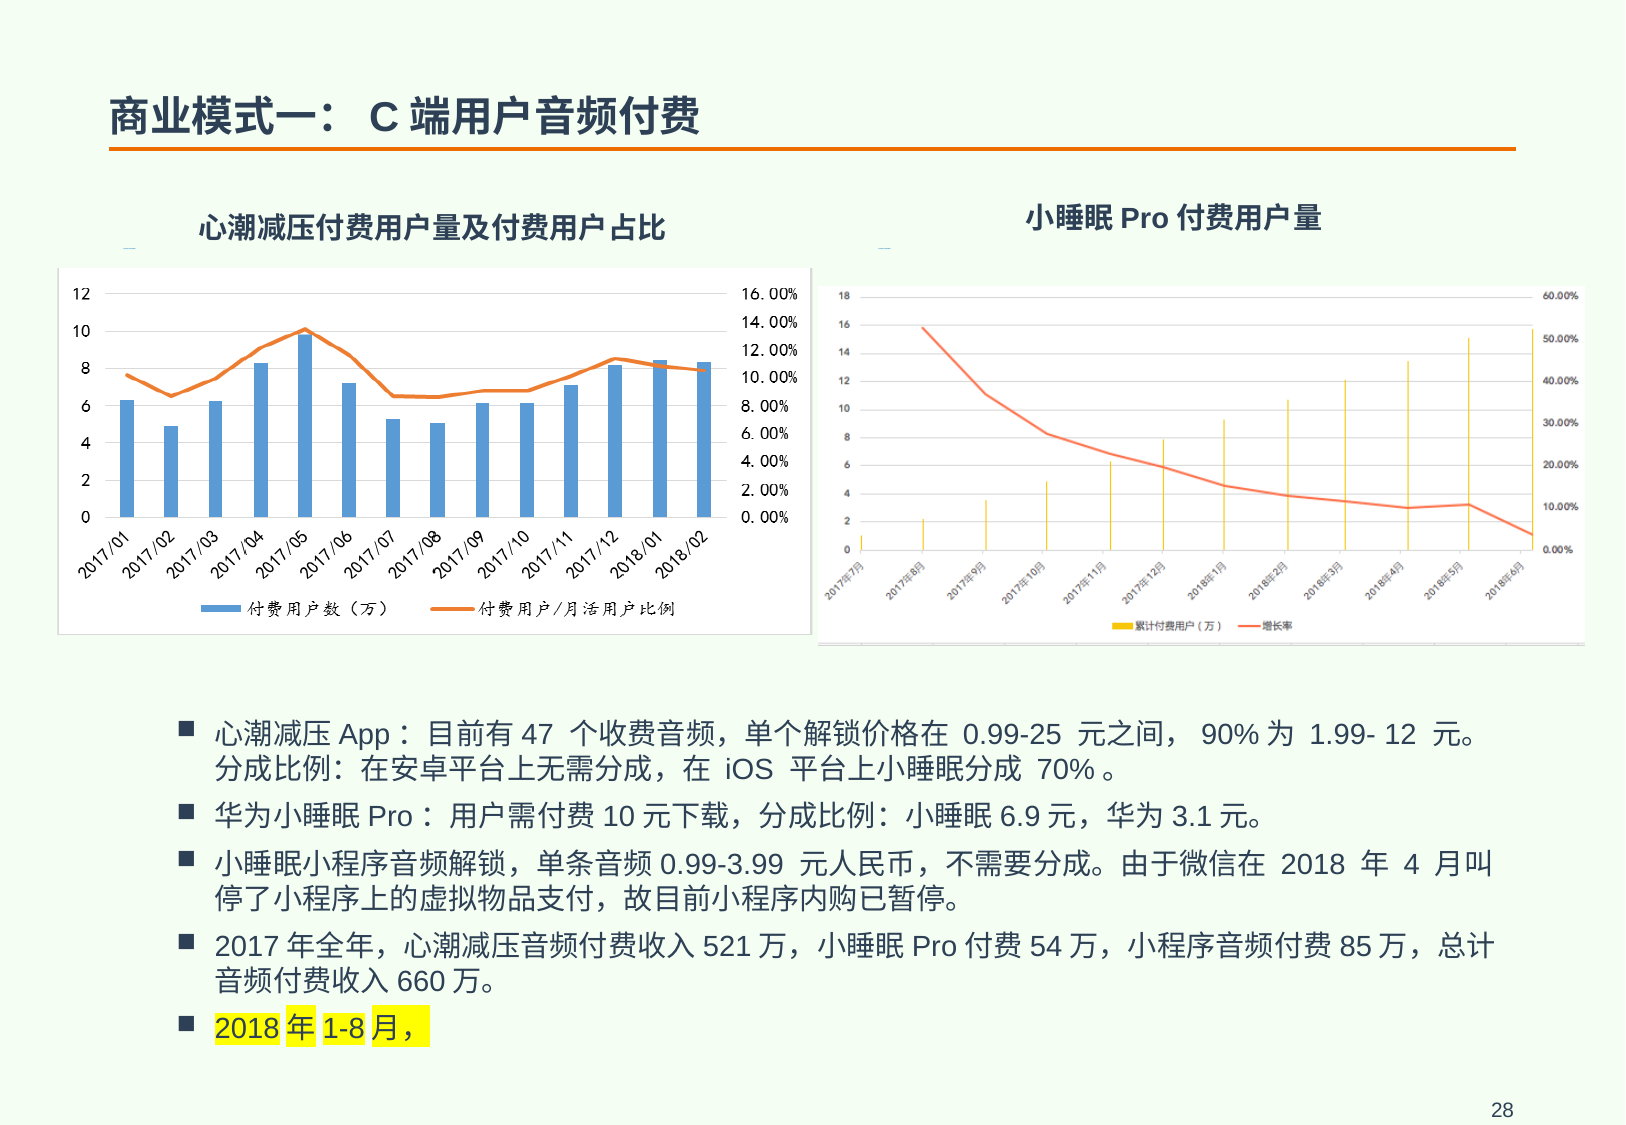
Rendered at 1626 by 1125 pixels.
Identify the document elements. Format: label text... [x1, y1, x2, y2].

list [818, 286, 1585, 646]
list 心潮减压付费用户量及付费用户占比 [106, 202, 759, 255]
list 小睡眠Pro付费用户量 [847, 191, 1501, 245]
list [57, 268, 813, 686]
text_box 心潮减压App：目前有47 个收费音频，单个解锁价格在 0.99-25 元之间，90%为 1.99- 12 元。分成比例：在安卓平台上无需分成，在 iOS 平台上小睡眠分成 70%。 华为小睡眠Pro：用户需付费10元下载，分成比例：小睡眠6.9元，华为3.1元。 小睡眠小程序音频解锁，单条音频0.99-3.99 元人民币，不需要分成。由于微信在 2018 年 4 月叫停了小程序上的虚拟物品支付，故目前小程序内购已暂停。 2017年全年，心潮减压音频付费收入521万，小睡眠Pro付费54万，小程序音频付费85万，总计音频付费收入660万。 2018年1-8月， [106, 707, 1531, 988]
title 商业模式一：C端用户音频付费 [108, 45, 1517, 147]
